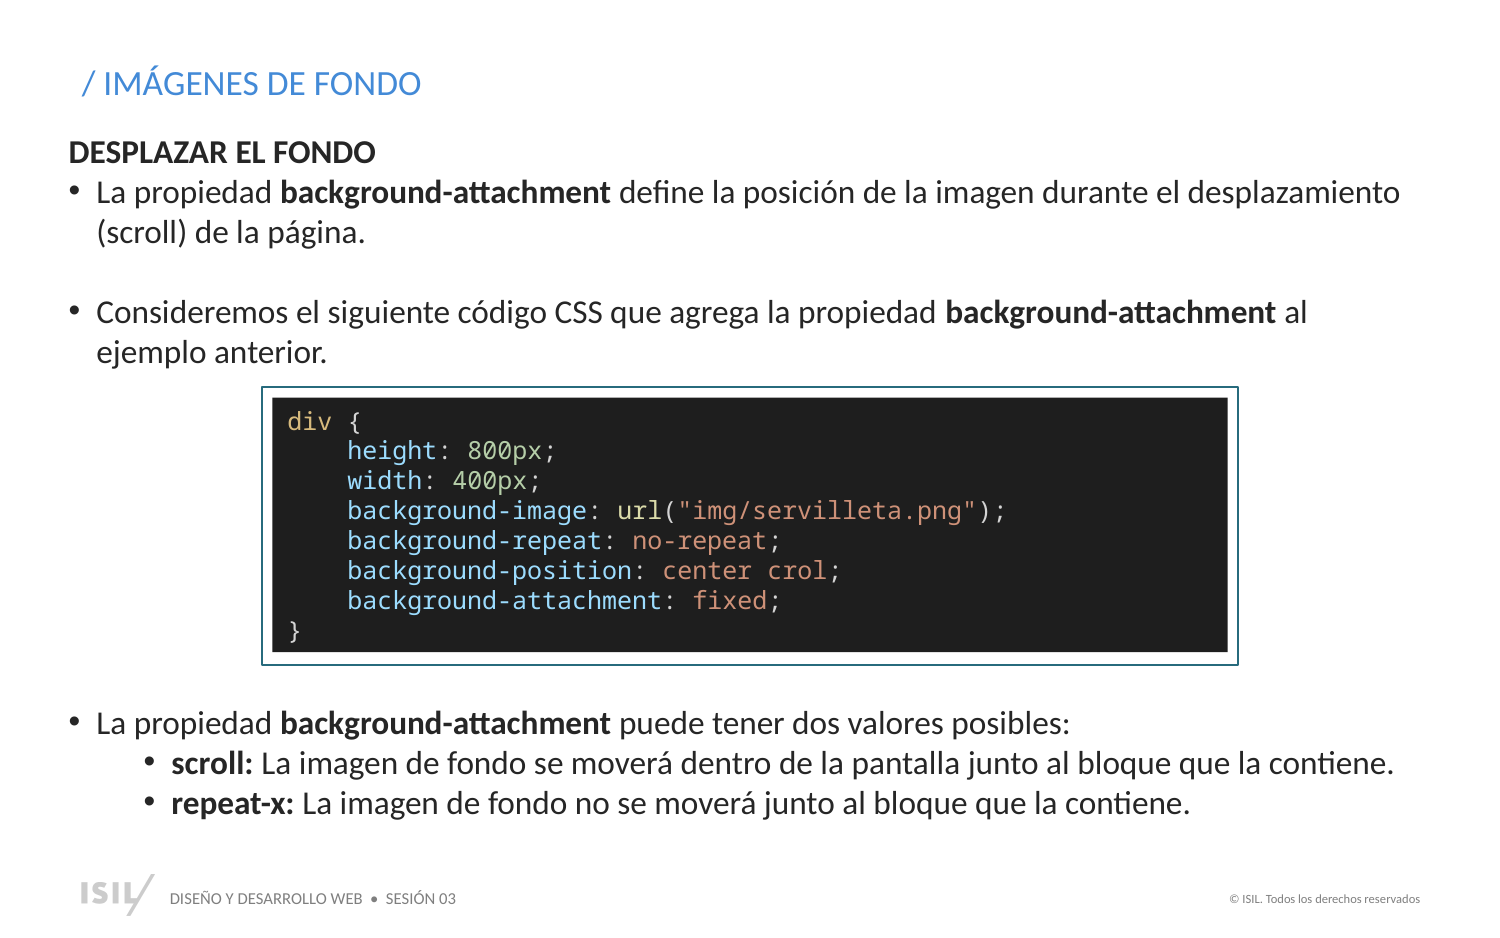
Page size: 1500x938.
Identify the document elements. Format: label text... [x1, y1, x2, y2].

text_box DESPLAZAR EL FONDO La propiedad background-attachment define la posición de la imagen durante el desplazamiento (scroll) de la página. Consideremos el siguiente código CSS que agrega la propiedad background-attachment al ejemplo anterior. [66, 130, 1406, 370]
text_box La propiedad background-attachment puede tener dos valores posibles: scroll: La imagen de fondo se moverá dentro de la pantalla junto al bloque que la contiene. repeat-x: La imagen de fondo no se moverá junto al bloque que la contiene. [66, 700, 1406, 821]
text_box [262, 386, 1238, 665]
text_box div { height: 800px; width: 400px; background-image: url("img/servilleta.png"); background-repeat: no-repeat; background-position: center crol; background-attachment: fixed; } [272, 397, 1228, 653]
text_box / IMÁGENES DE FONDO [66, 52, 1249, 111]
